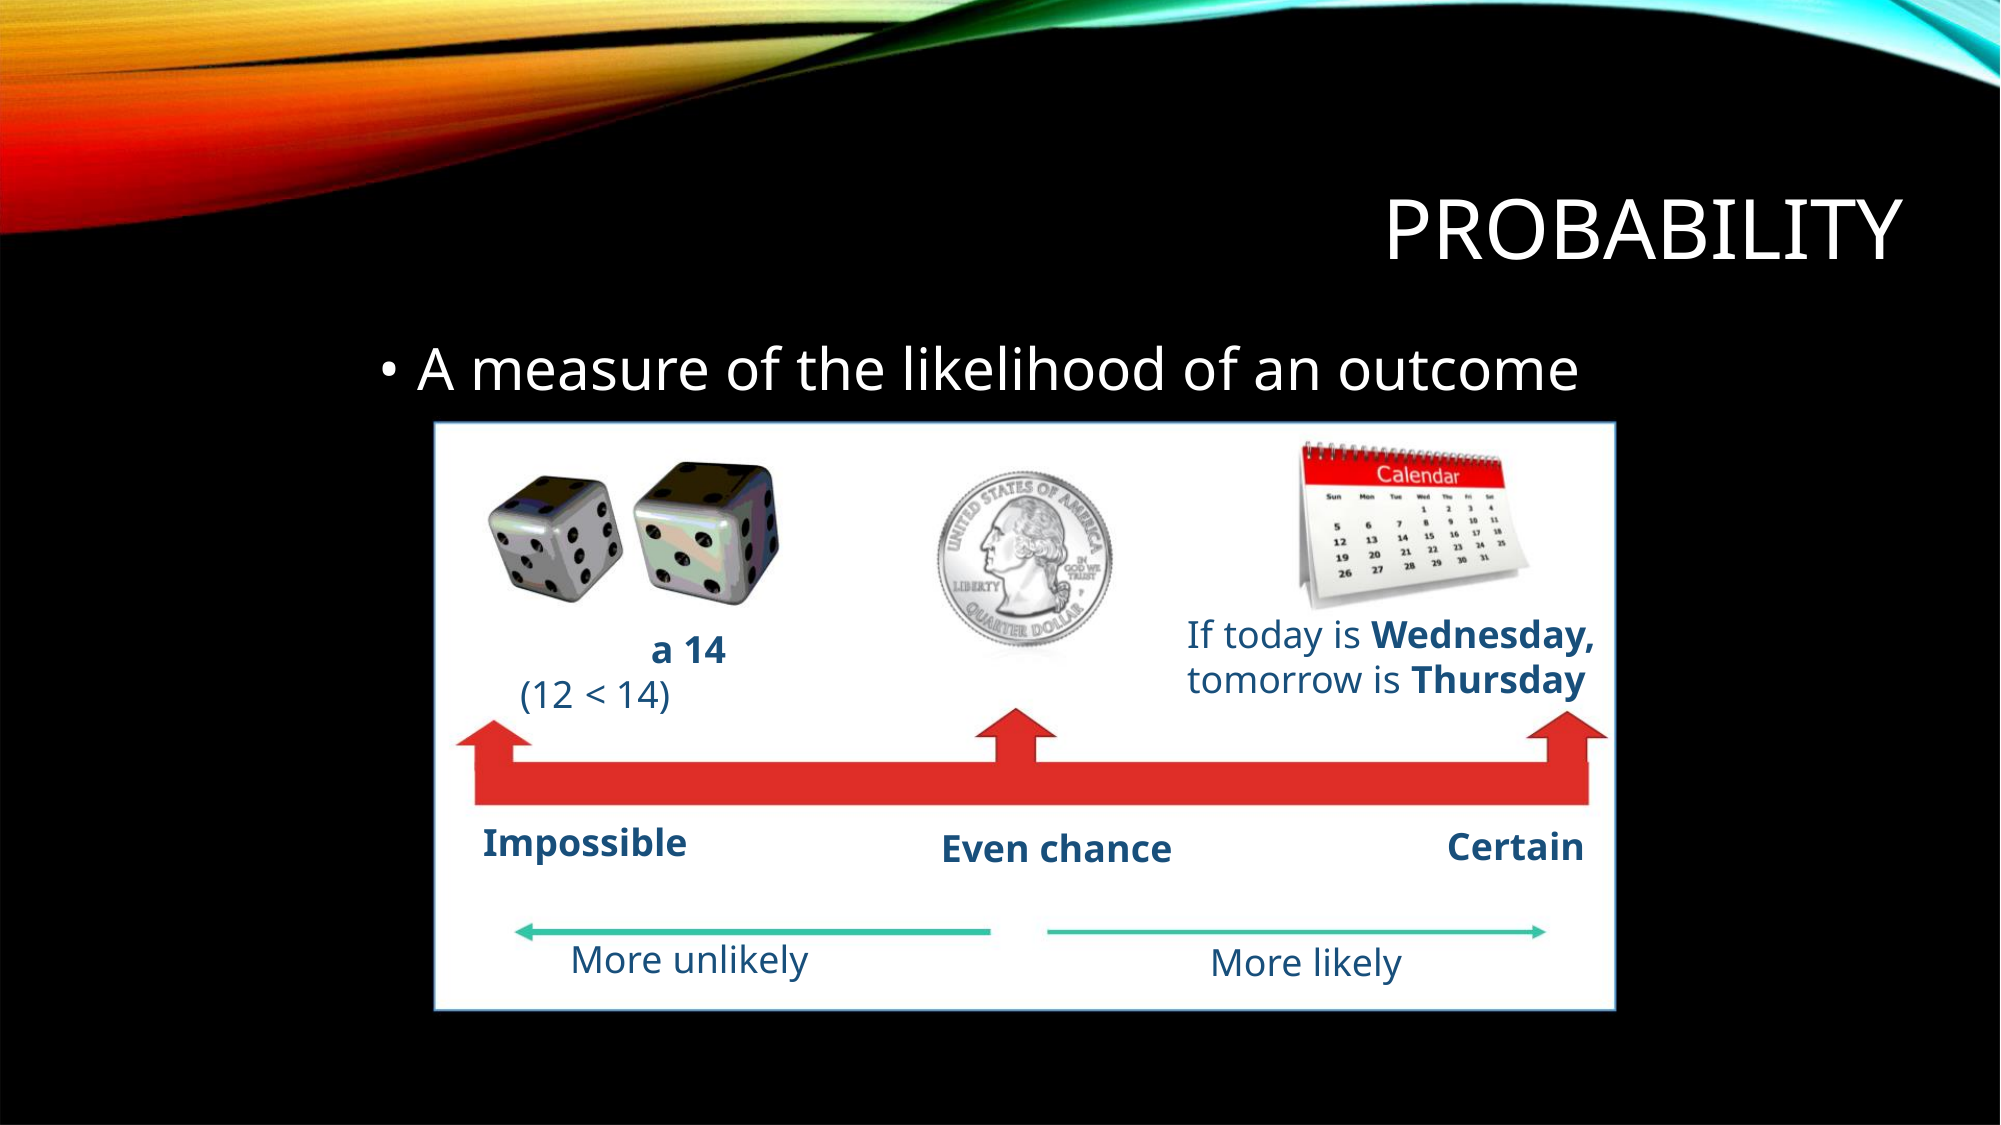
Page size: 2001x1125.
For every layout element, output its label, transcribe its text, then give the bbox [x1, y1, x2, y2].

text_box [0, 0, 2000, 1125]
text_box Even chance [940, 823, 1237, 870]
text_box a 14 (12 < 14) [520, 625, 785, 716]
text_box Certain [1446, 821, 1636, 868]
text_box More likely [1209, 939, 1458, 985]
text_box • A measure of the likelihood of an outcome [378, 332, 1816, 403]
text_box PROBABILITY [1382, 177, 1999, 277]
text_box Impossible More unlikely [483, 818, 864, 982]
text_box If today is Wednesday, tomorrow is Thursday [1187, 610, 1659, 702]
